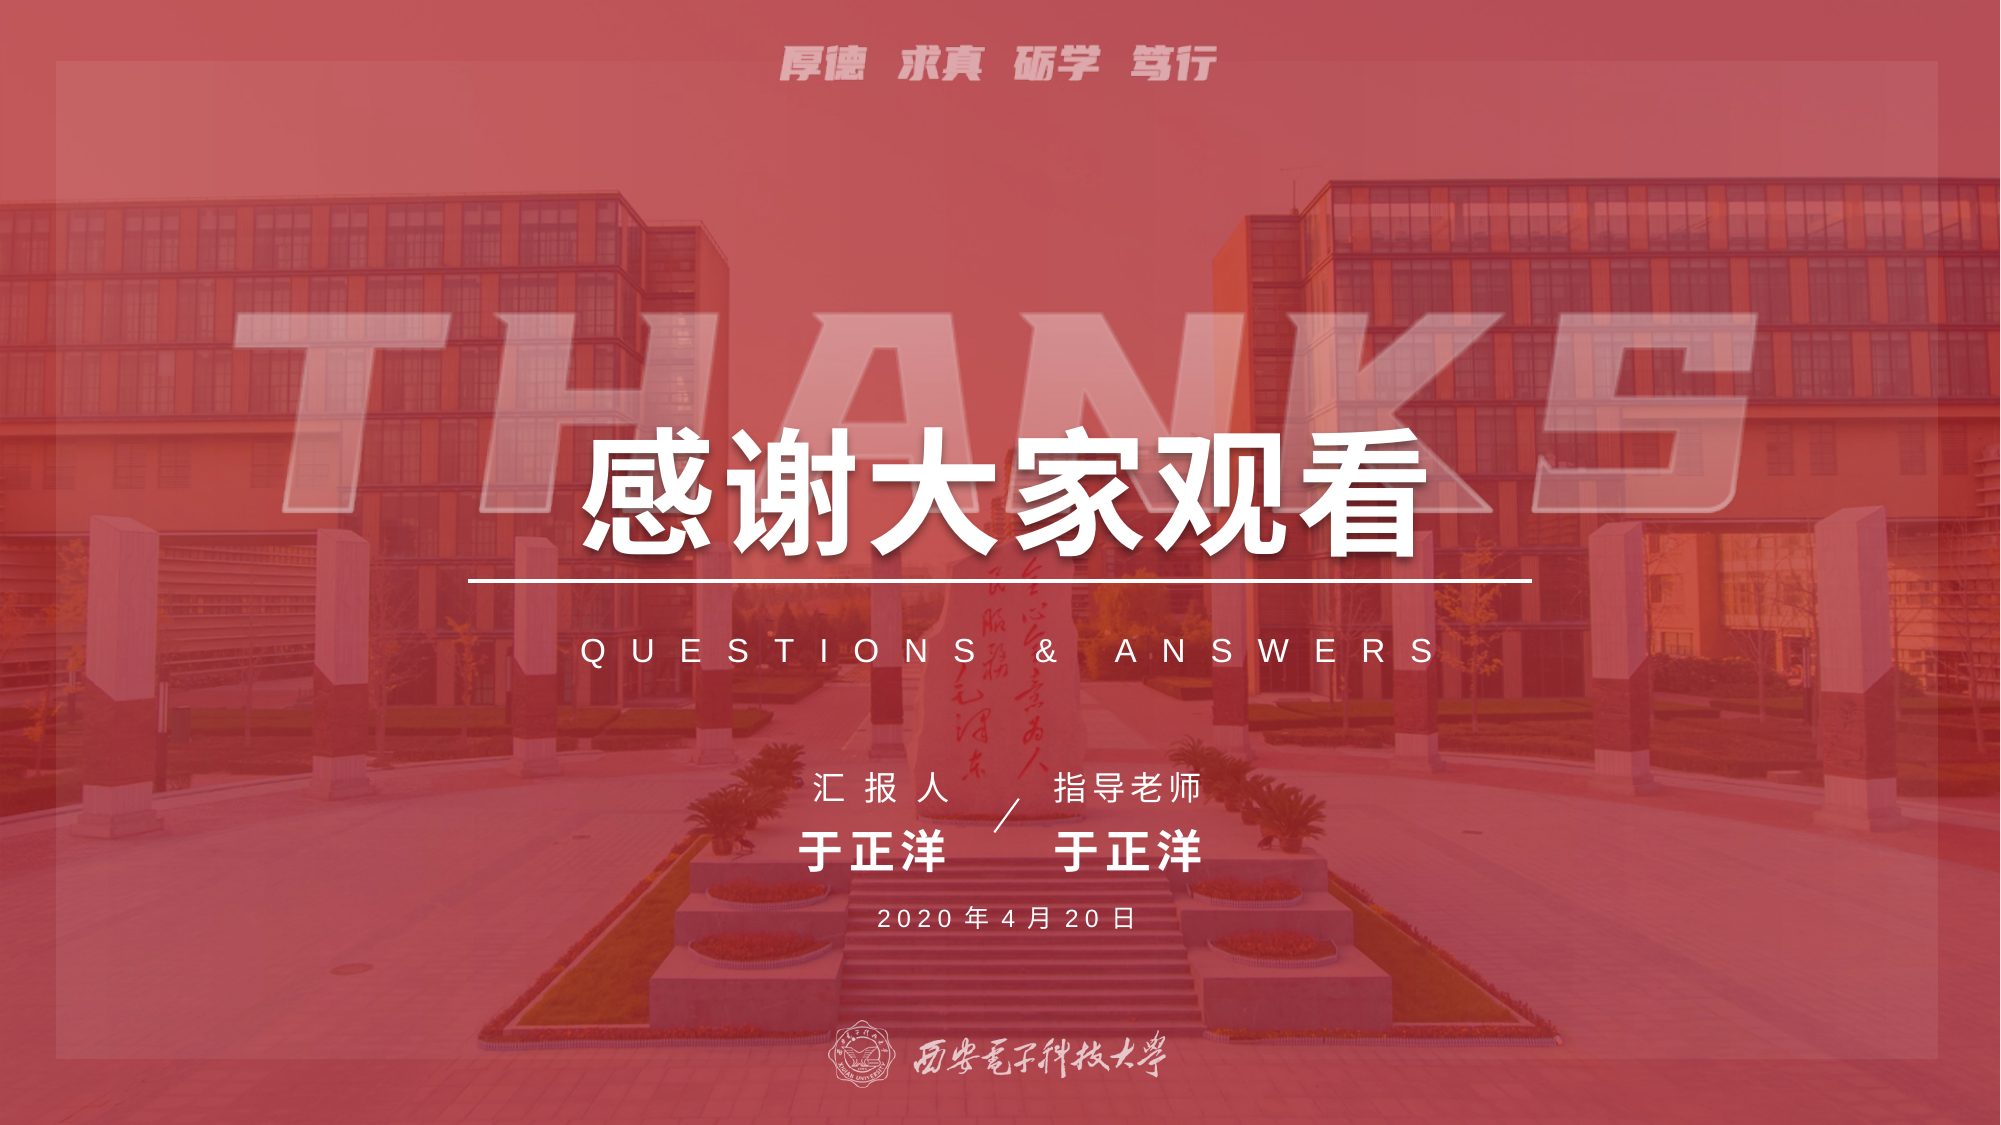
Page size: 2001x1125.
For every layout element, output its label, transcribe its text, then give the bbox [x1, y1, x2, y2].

text_box [56, 61, 1938, 1059]
picture [0, 0, 2001, 1125]
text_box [777, 759, 1224, 941]
text_box QUESTIONS & ANSWERS [565, 644, 1448, 677]
